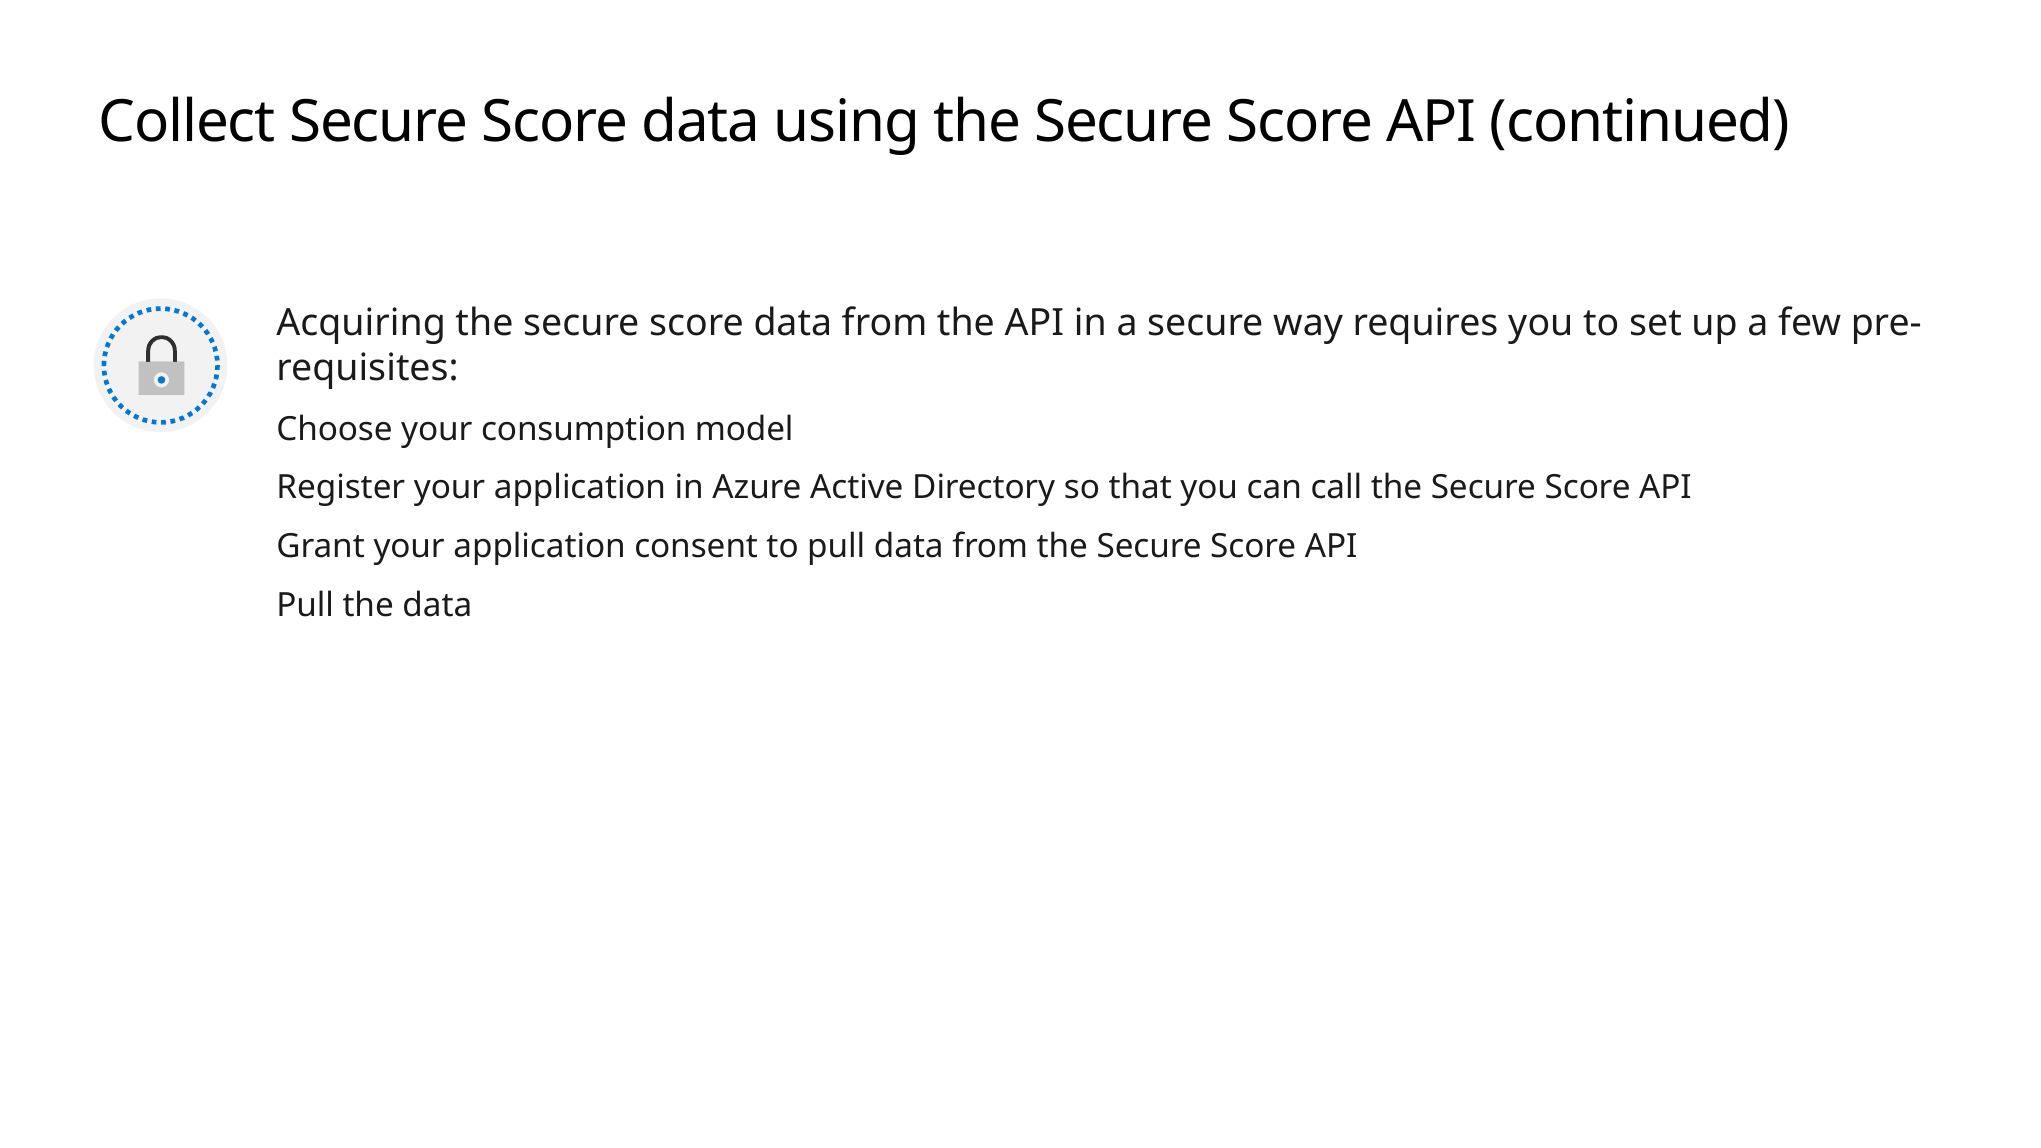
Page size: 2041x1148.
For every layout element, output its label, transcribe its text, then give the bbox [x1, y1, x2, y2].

text_box Acquiring the secure score data from the API in a secure way requires you to set up a few pre-requisites: Choose your consumption model Register your application in Azure Active Directory so that you can call the Secure Score API Grant your application consent to pull data from the Secure Score API Pull the data [276, 298, 1947, 768]
picture [93, 297, 228, 433]
title Collect Secure Score data using the Secure Score API (continued) [98, 83, 1943, 154]
